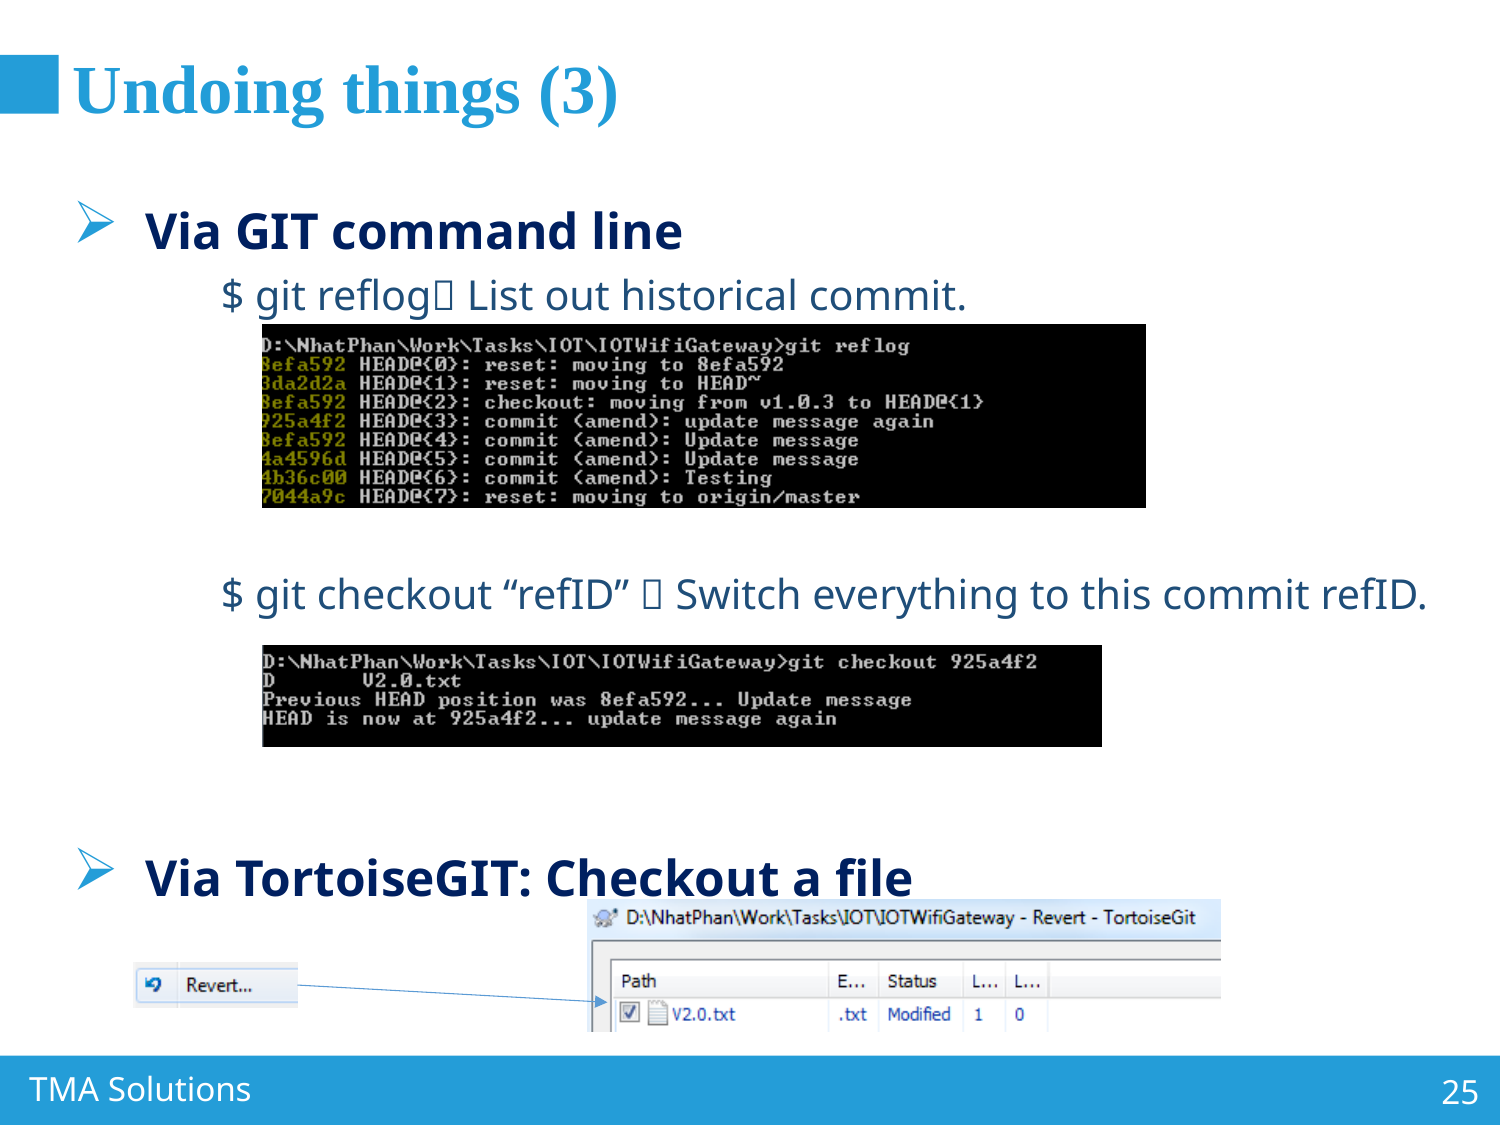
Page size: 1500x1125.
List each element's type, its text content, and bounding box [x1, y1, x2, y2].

picture [587, 899, 1221, 1032]
title Undoing things (3) [57, 46, 1499, 119]
picture [262, 645, 1102, 747]
picture [262, 324, 1146, 508]
picture [133, 962, 298, 1008]
list Via GIT command line $ git reflog List out historical commit. $ git checkout “refID”  Switch everything to this commit refID. Via TortoiseGIT: Checkout a file [57, 162, 1445, 963]
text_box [297, 985, 608, 1003]
